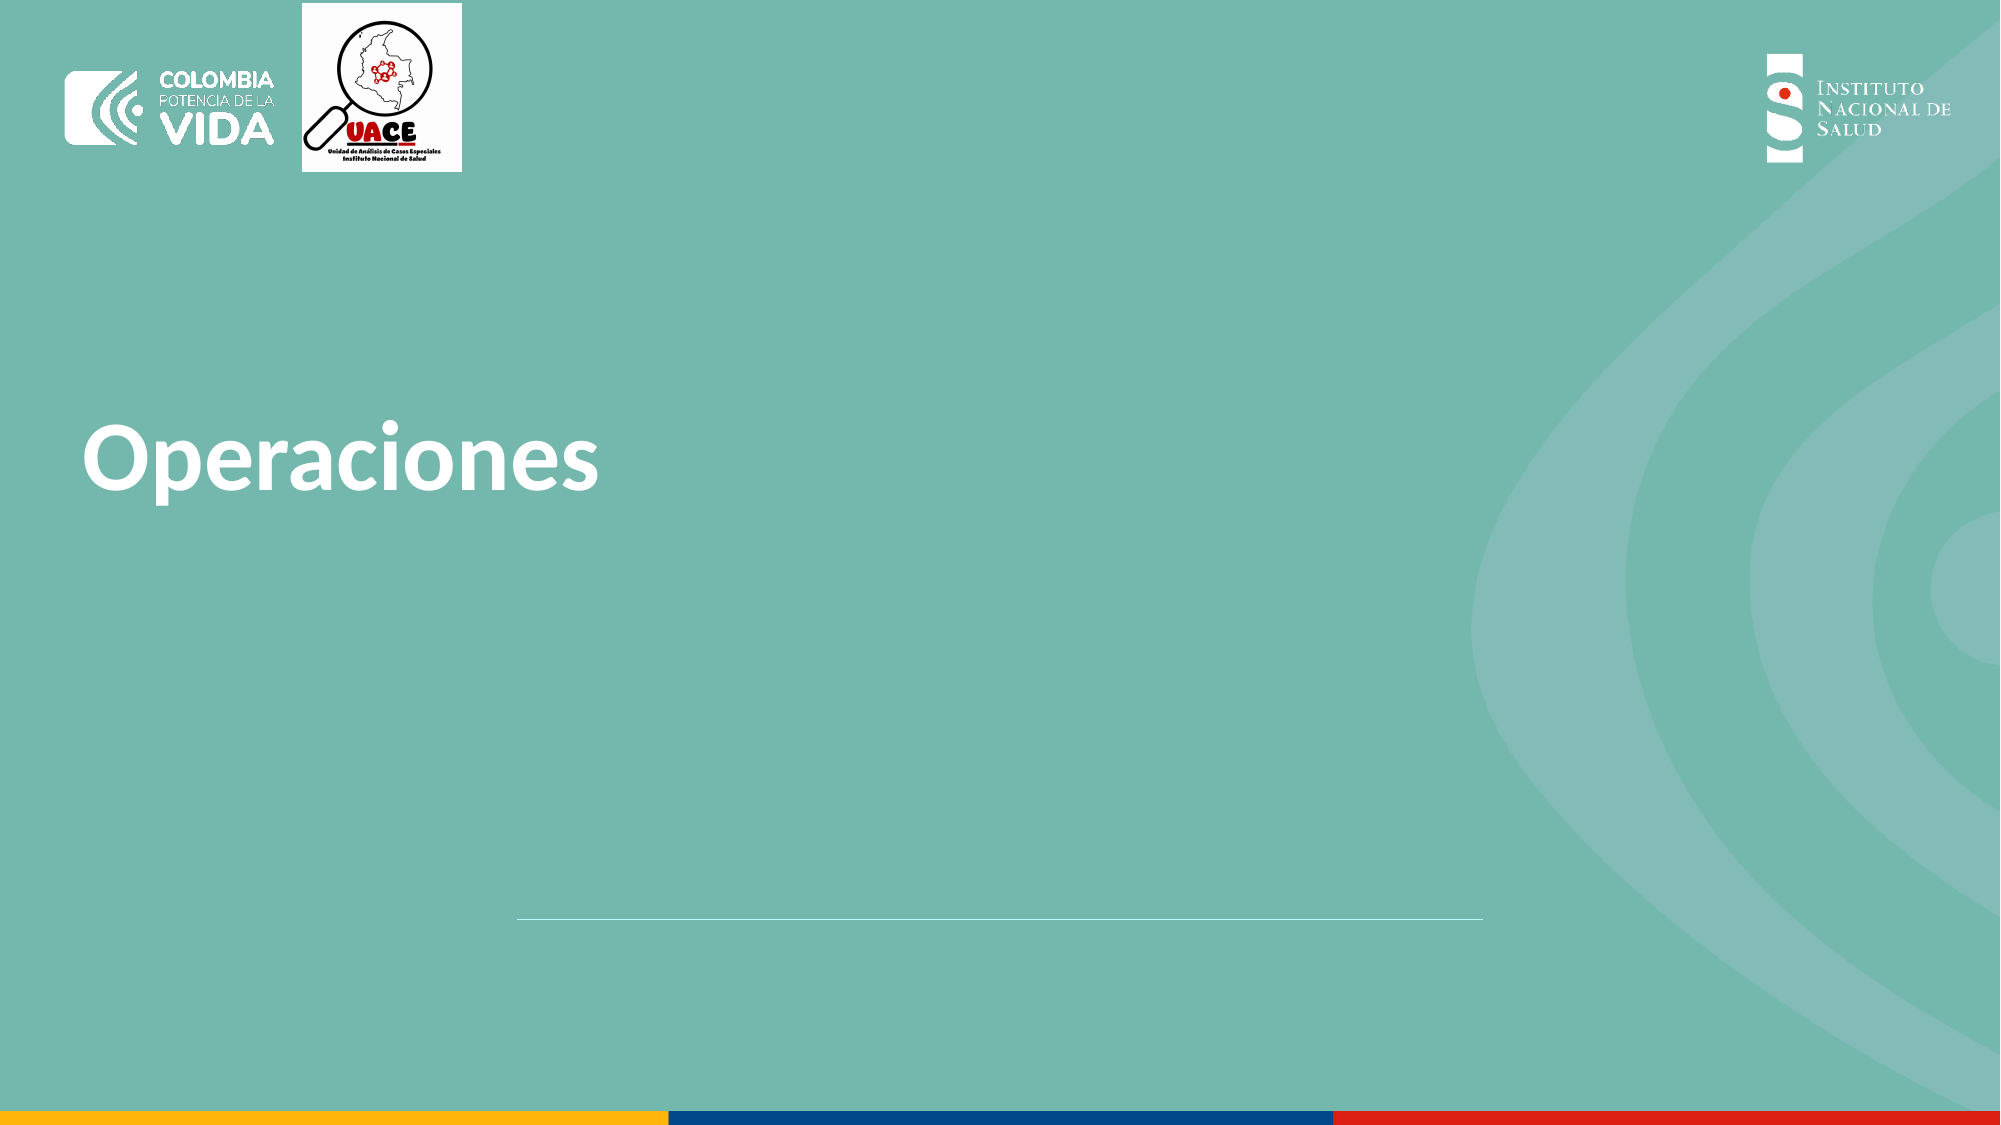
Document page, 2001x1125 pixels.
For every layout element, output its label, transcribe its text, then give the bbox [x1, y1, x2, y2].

picture [301, 3, 462, 172]
picture [1766, 53, 1951, 163]
picture [0, 0, 2001, 1125]
picture [64, 71, 283, 145]
text_box Operaciones [67, 429, 1615, 518]
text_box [1, 911, 1999, 991]
